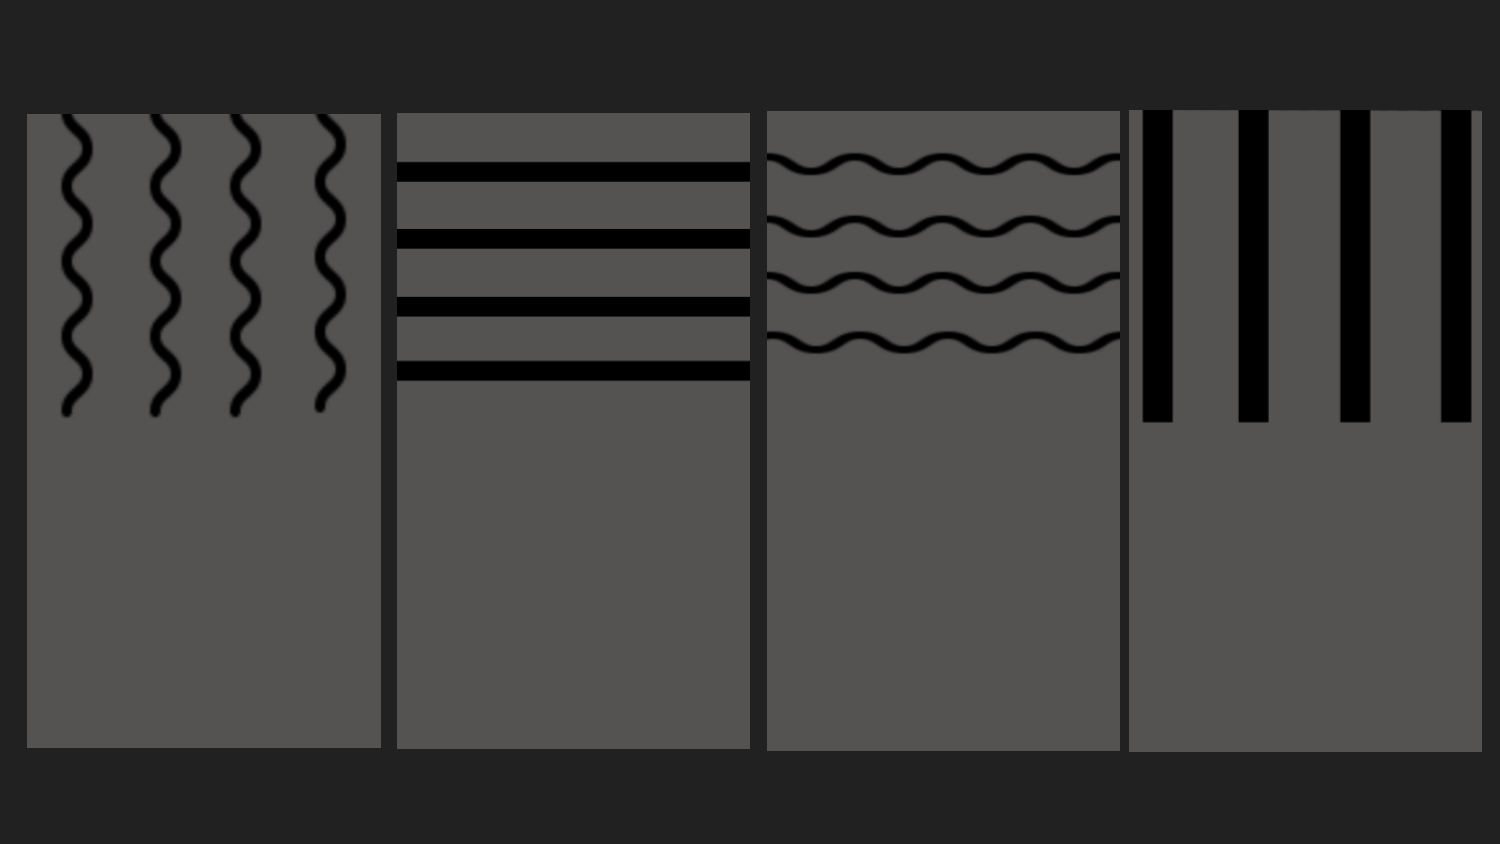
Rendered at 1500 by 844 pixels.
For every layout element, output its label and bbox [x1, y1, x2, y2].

picture [1129, 110, 1483, 752]
picture [397, 112, 751, 750]
picture [27, 114, 381, 749]
picture [767, 111, 1121, 751]
